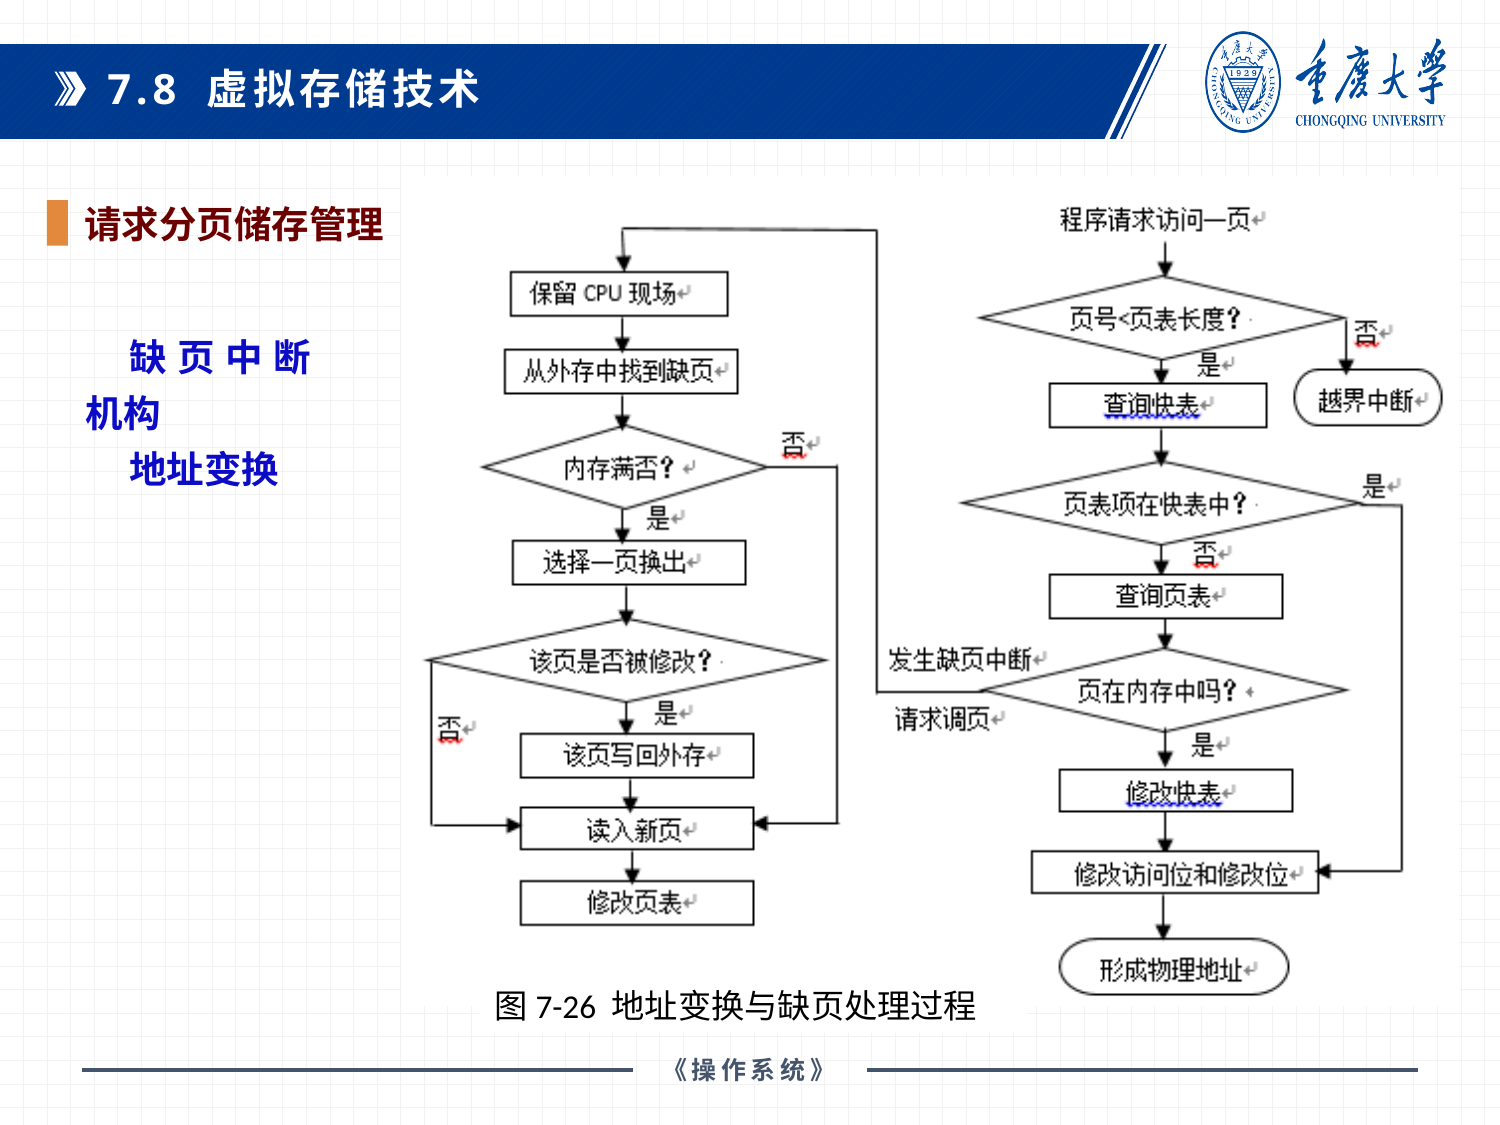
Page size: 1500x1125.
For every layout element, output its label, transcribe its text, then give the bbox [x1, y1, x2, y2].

list 7.8 虚拟存储技术 [92, 61, 1028, 145]
picture [1205, 31, 1446, 133]
text_box 请求分页储存管理 [69, 194, 400, 254]
picture [401, 176, 1459, 1006]
text_box 缺页中断机构 地址变换 [70, 315, 326, 443]
text_box 图7-26 地址变换与缺页处理过程 [479, 1006, 1028, 1033]
text_box [46, 199, 69, 247]
